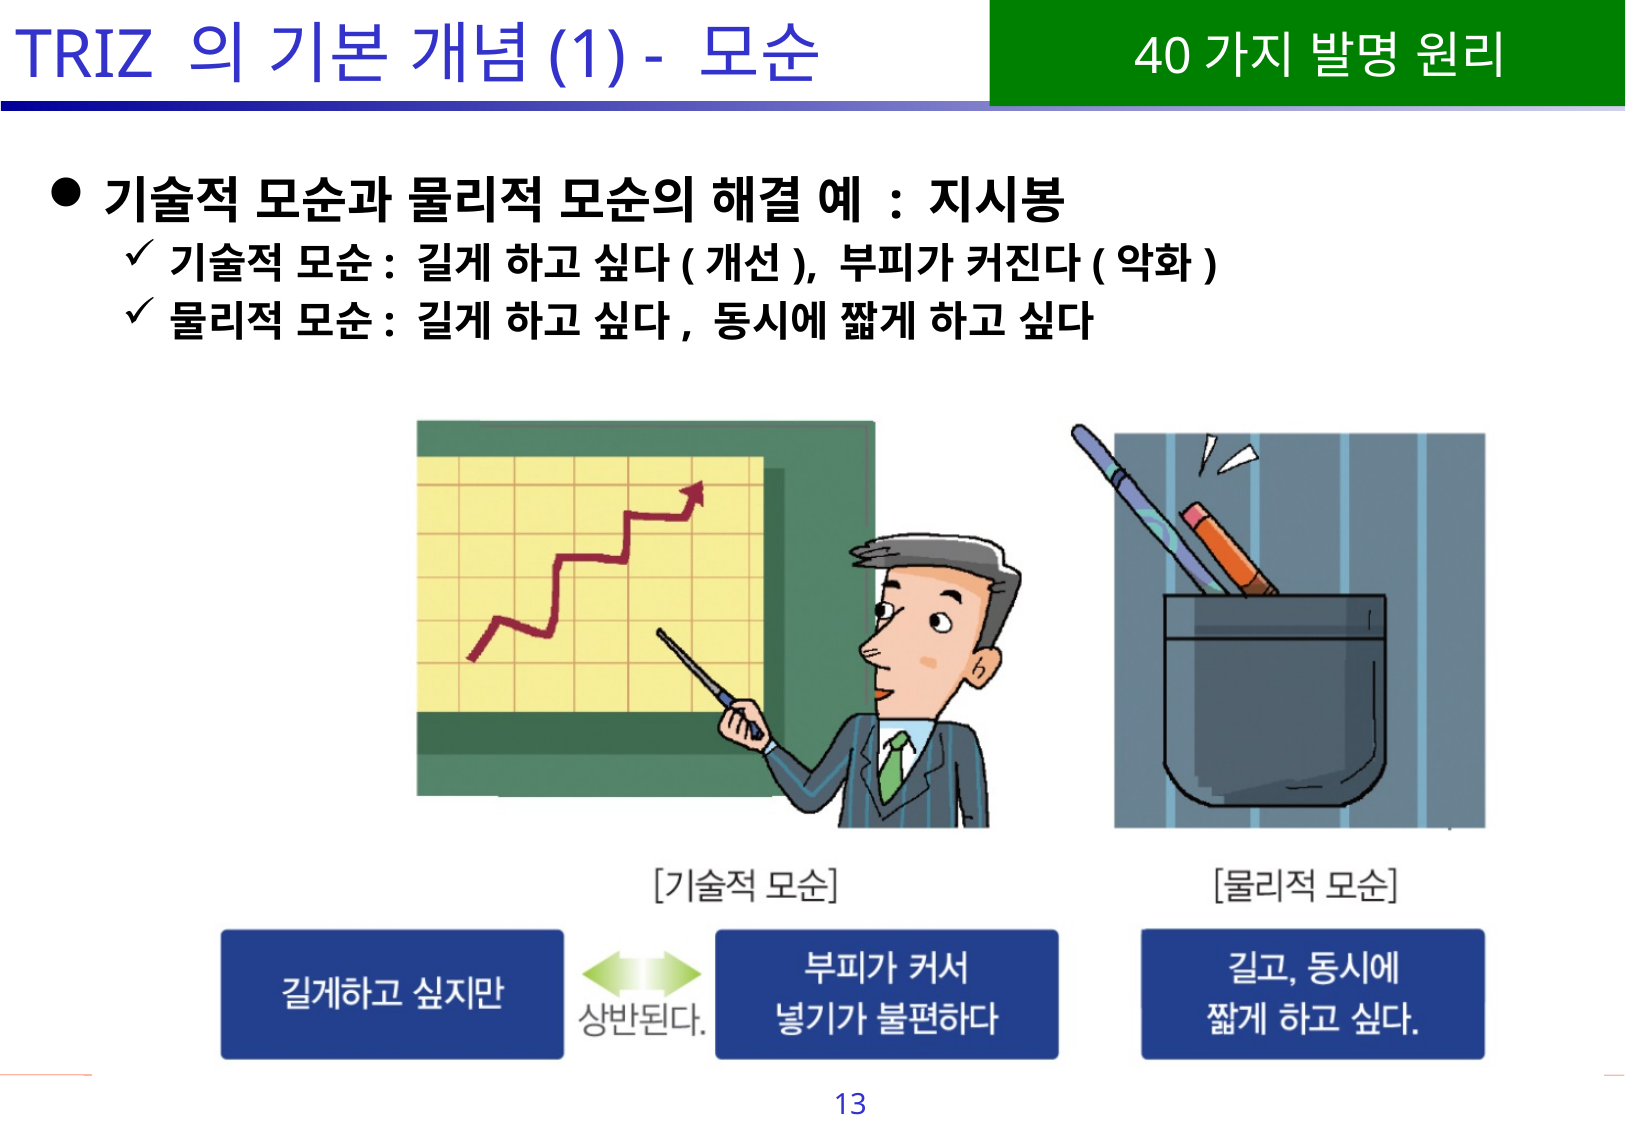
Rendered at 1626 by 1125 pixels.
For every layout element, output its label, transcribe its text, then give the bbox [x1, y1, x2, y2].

text_box 기술적 모순과 물리적 모순의 해결 예 : 지시봉 기술적 모순: 길게 하고 싶다(개선), 부피가 커진다(악화) 물리적 모순: 길게 하고 싶다, 동시에 짧게 하고 싶다 [32, 160, 1333, 457]
picture [91, 361, 1605, 1083]
title TRIZ 의 기본 개념(1) - 모순 [0, 0, 1466, 153]
